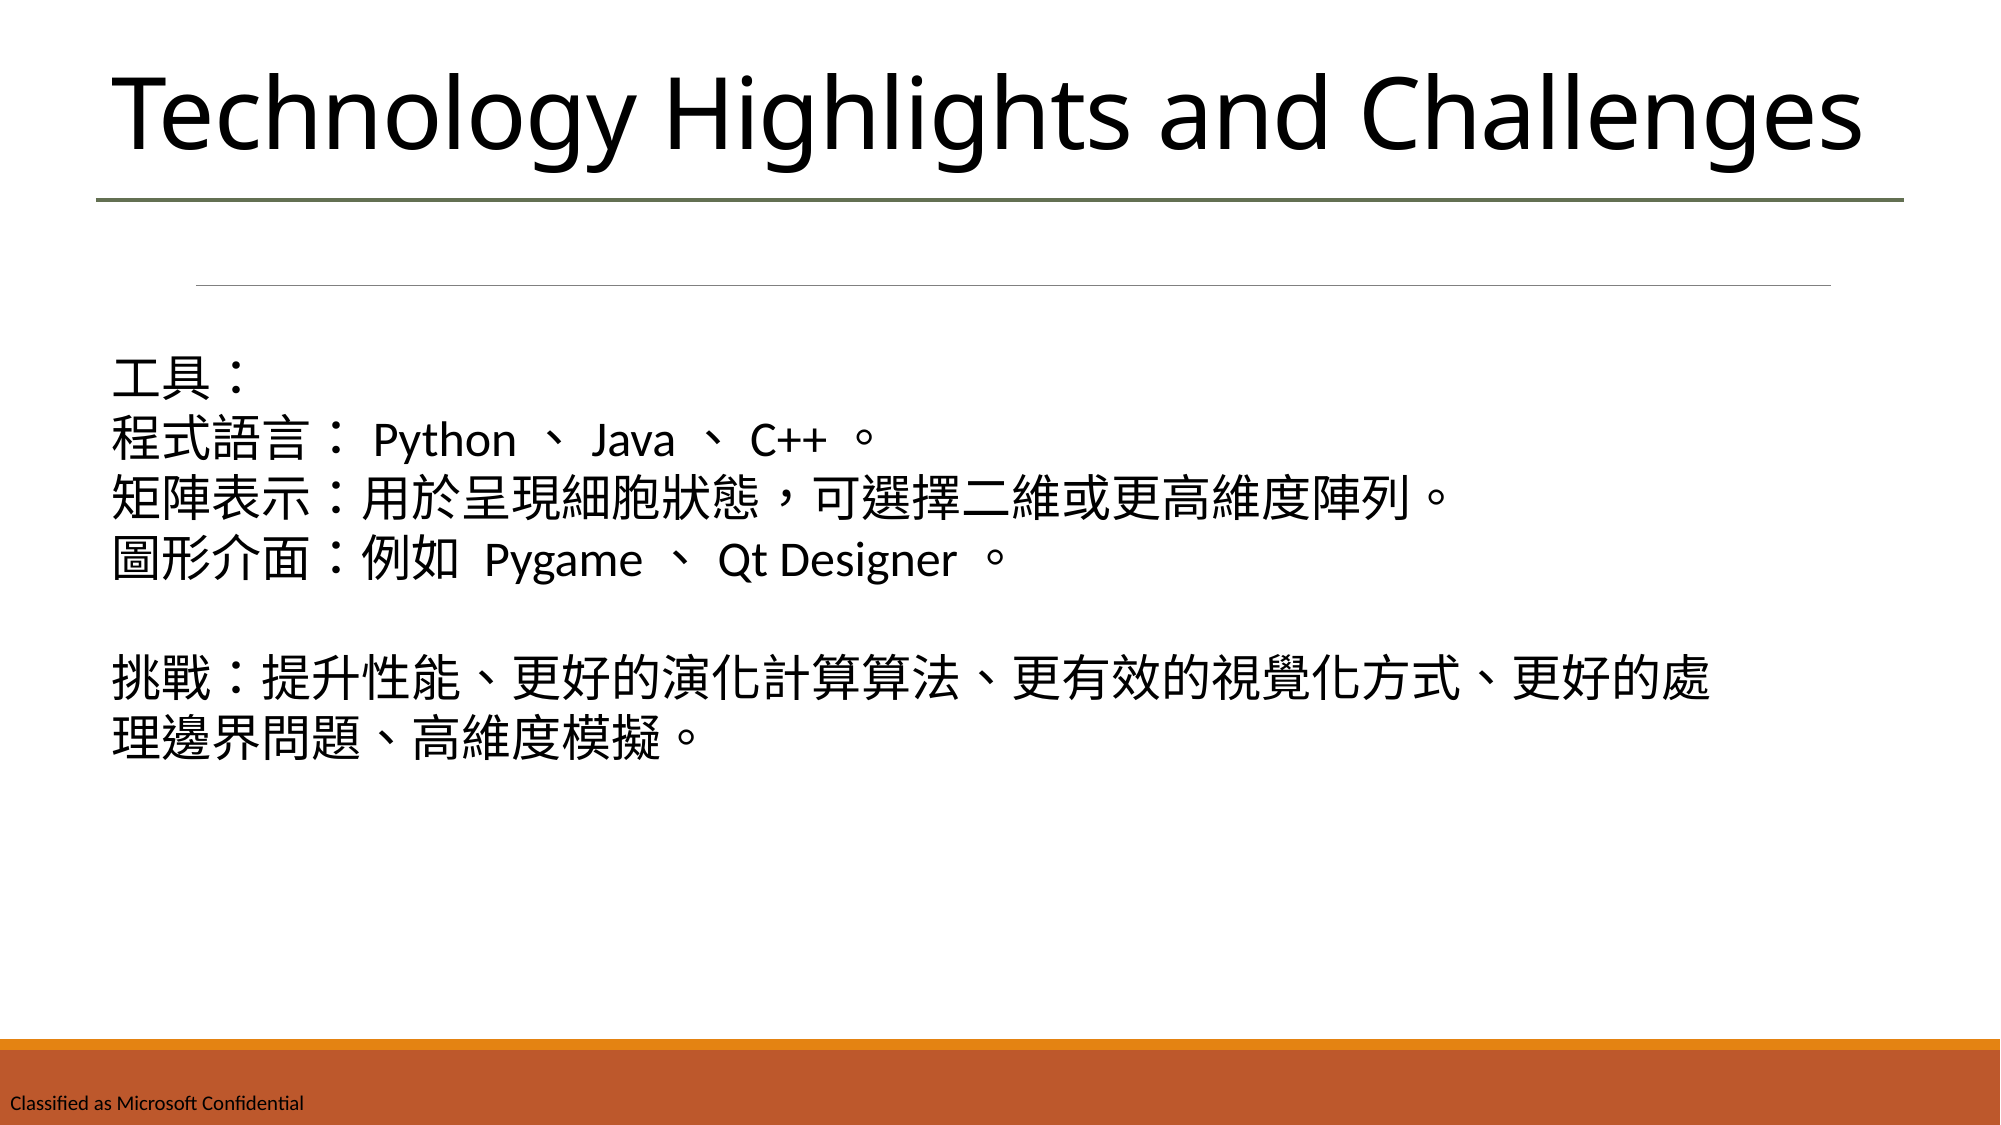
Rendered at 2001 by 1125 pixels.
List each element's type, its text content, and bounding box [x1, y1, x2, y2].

text_box 工具： 程式語言：Python、Java、C++。 矩陣表示：用於呈現細胞狀態，可選擇二維或更高維度陣列。 圖形介面：例如 Pygame、Qt Designer。 挑戰：提升性能、更好的演化計算算法、更有效的視覺化方式、更好的處理邊界問題、高維度模擬。 [96, 338, 1729, 774]
title Technology Highlights and Challenges [96, 59, 1904, 179]
